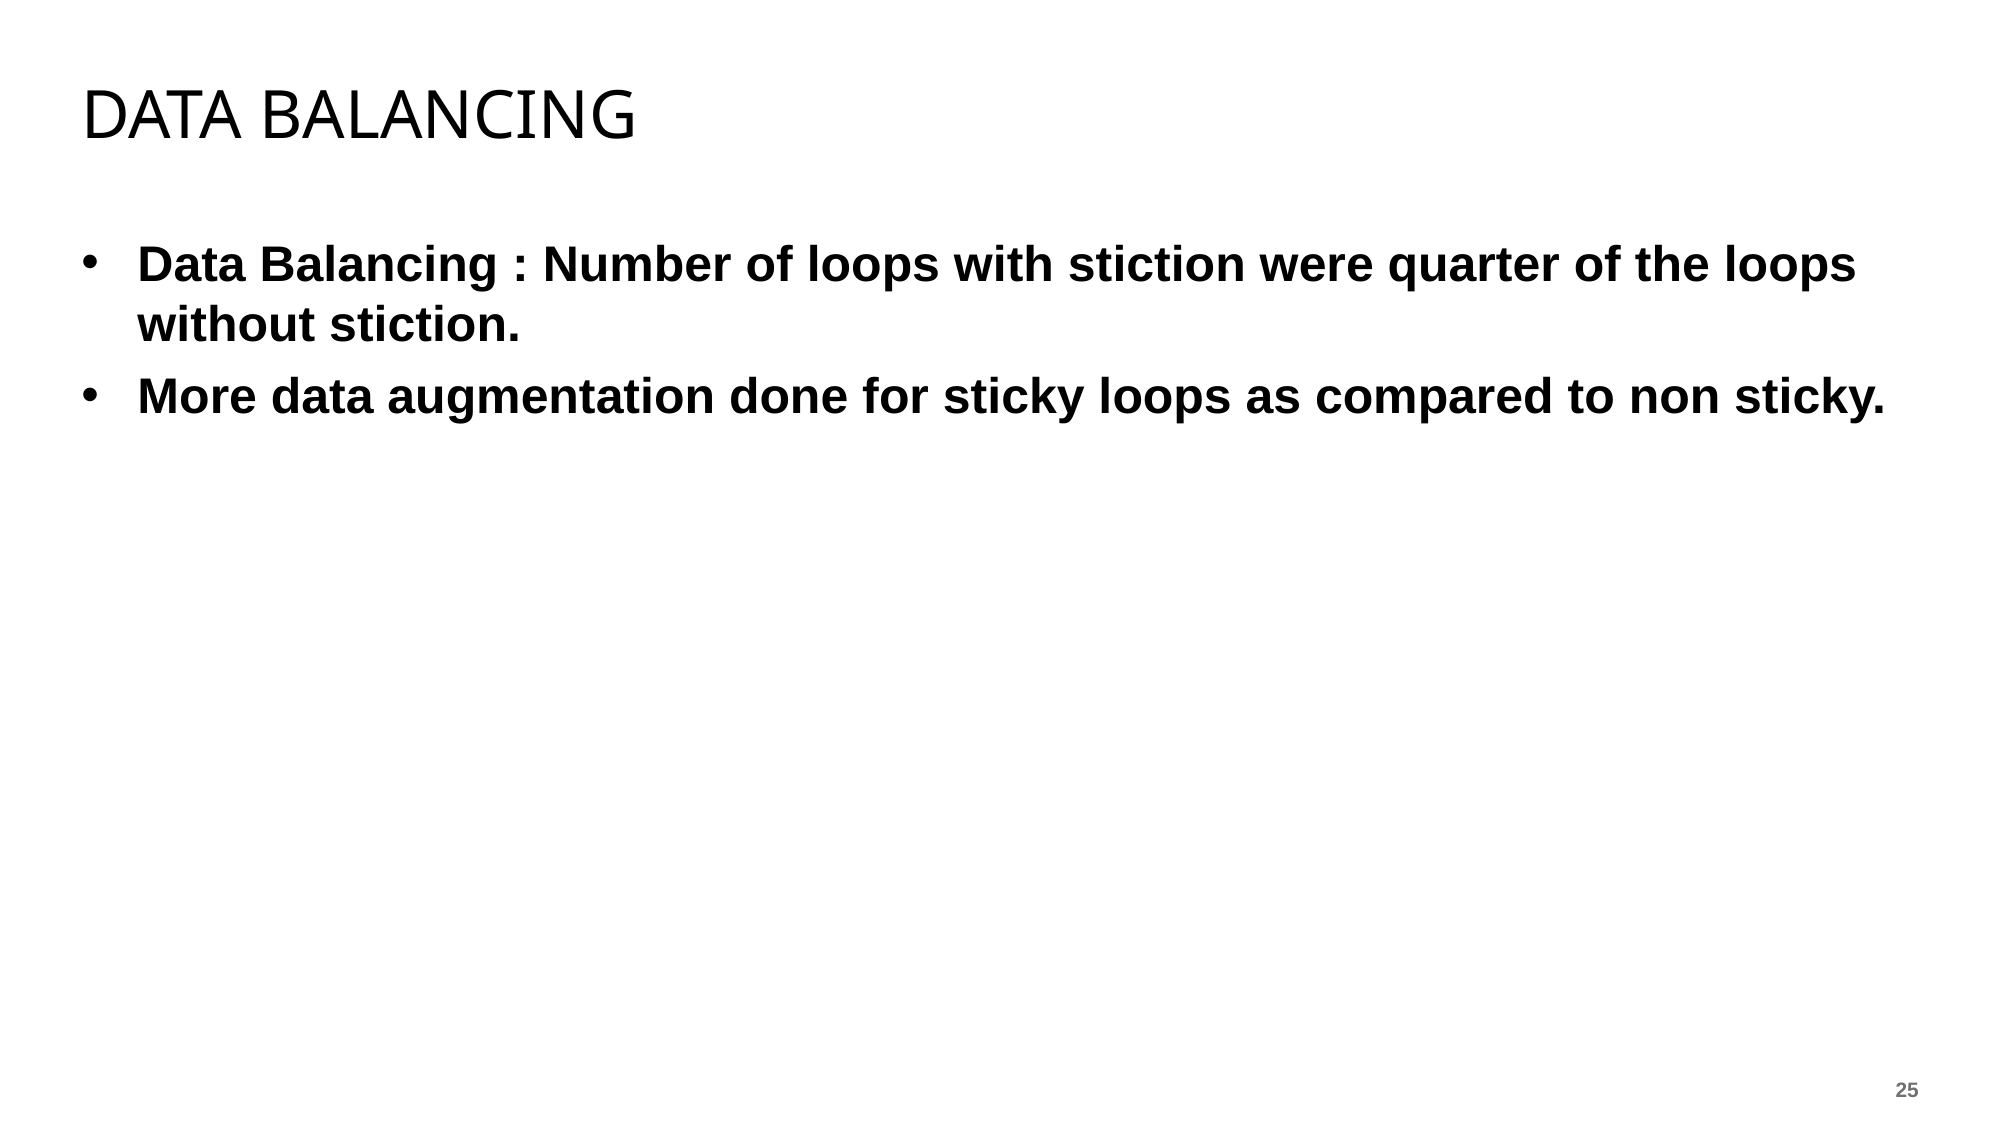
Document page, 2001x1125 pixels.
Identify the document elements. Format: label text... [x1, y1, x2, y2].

slide_number 24 [1837, 1062, 1919, 1102]
title Data balancing [81, 81, 1919, 150]
list Data Balancing : Number of loops with stiction were quarter of the loops without stiction. More data augmentation done for sticky loops as compared to non sticky. [81, 231, 1919, 963]
